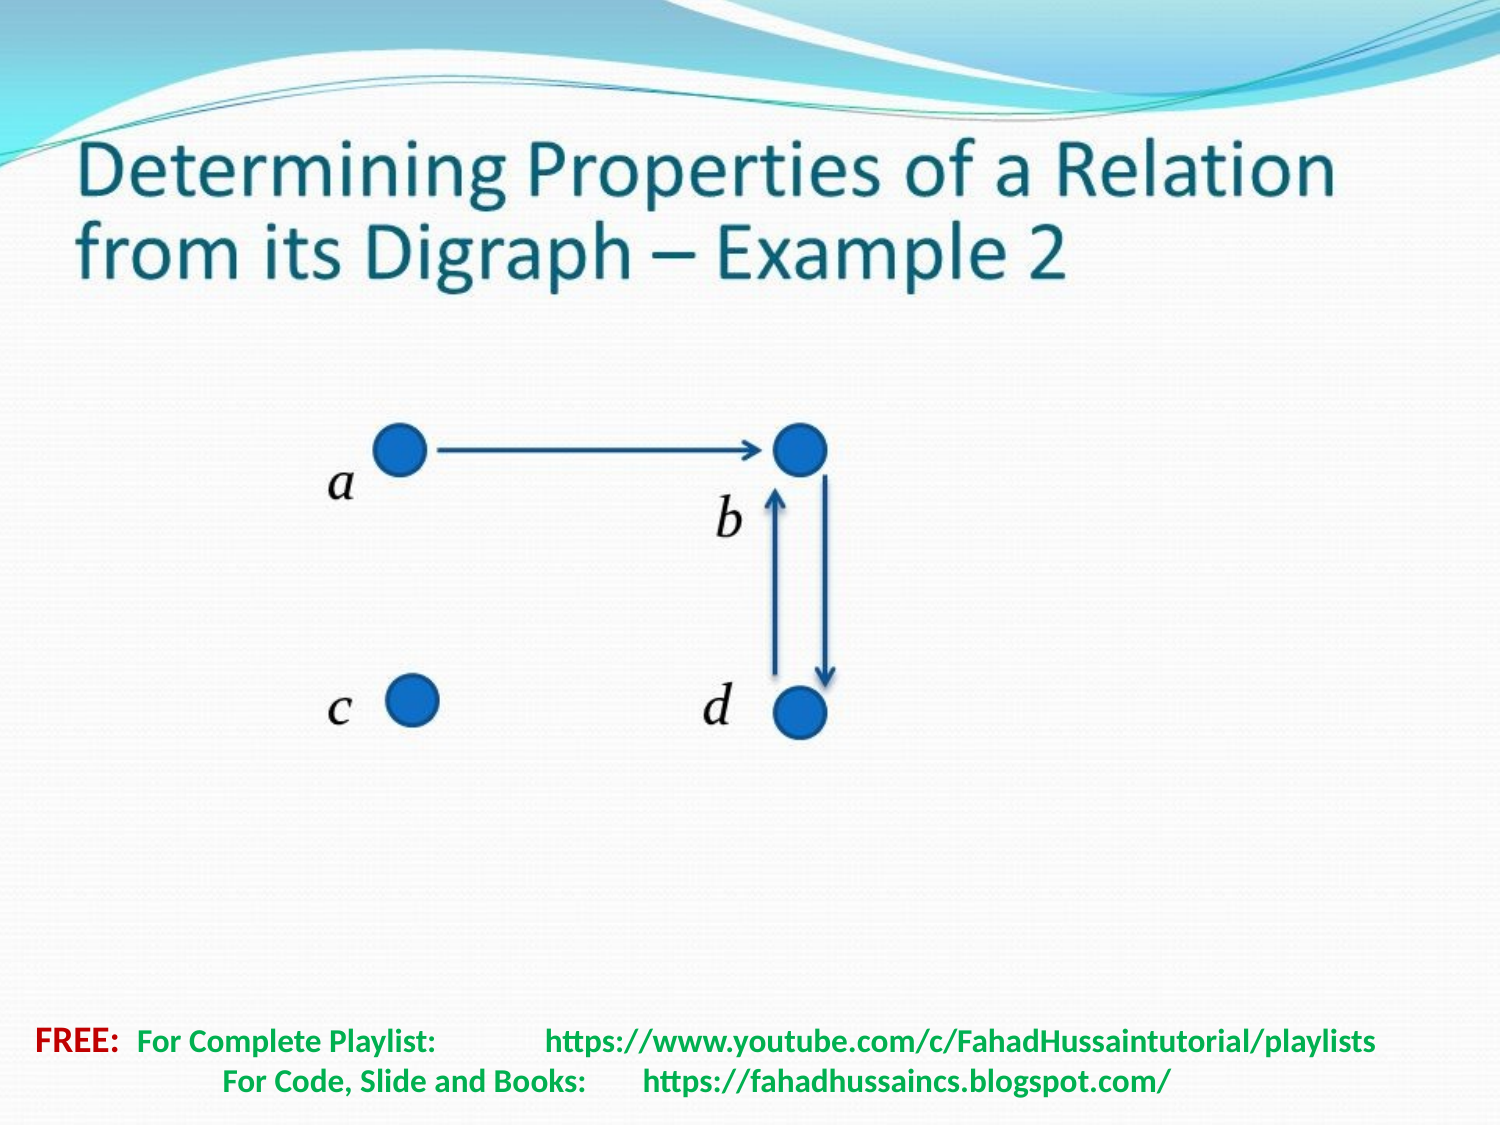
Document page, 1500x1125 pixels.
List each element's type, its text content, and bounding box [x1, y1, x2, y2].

text_box [0, 0, 1500, 1125]
text_box FREE: For Complete Playlist: https://www.youtube.com/c/FahadHussaintutorial/playlists For Code, Slide and Books: https://fahadhussaincs.blogspot.com/ [20, 1007, 1480, 1107]
